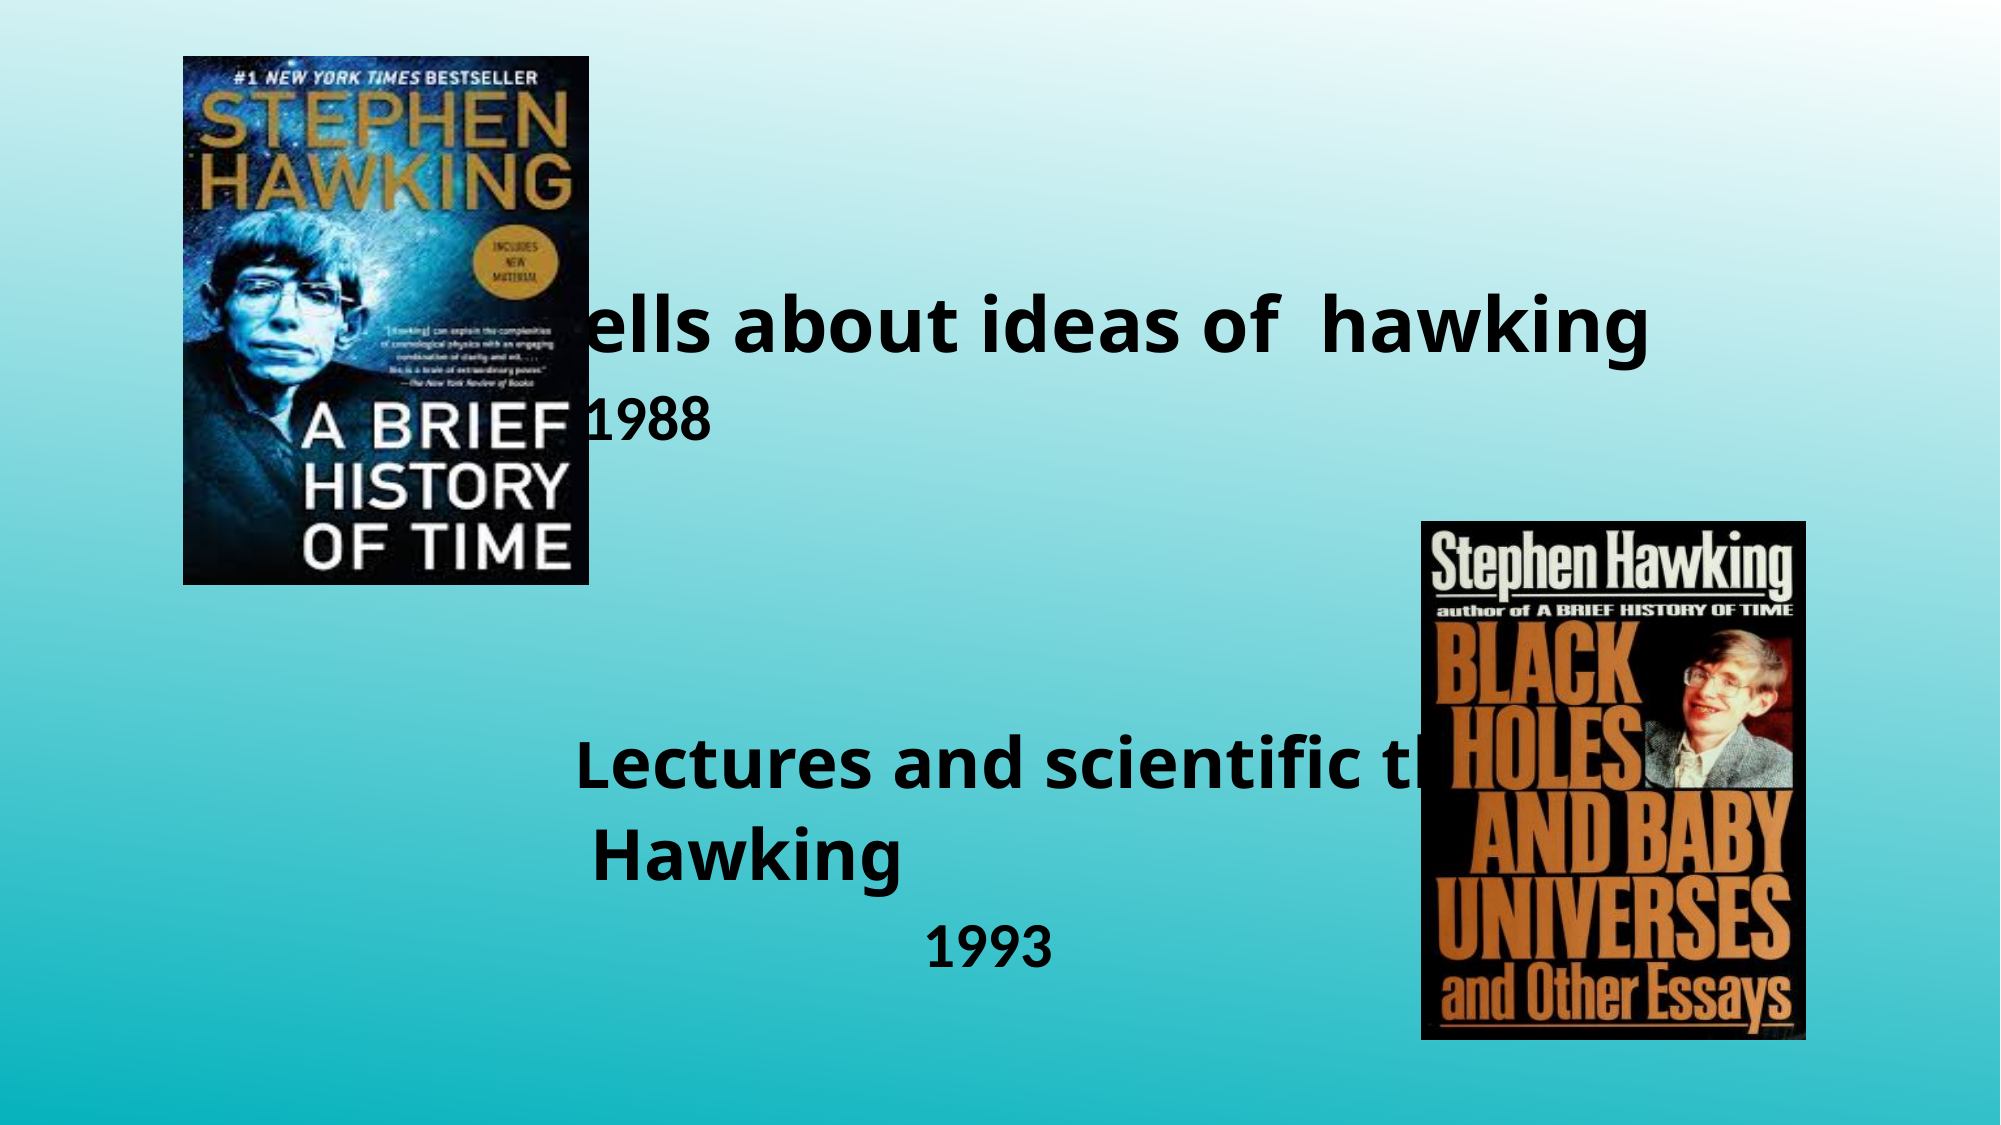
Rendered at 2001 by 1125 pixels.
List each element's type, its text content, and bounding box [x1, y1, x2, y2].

list Tells about ideas of hawking 1988 Lectures and scientific thoughts of Hawking 1993 [113, 85, 1863, 1011]
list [1420, 521, 1806, 1040]
picture [183, 56, 589, 585]
